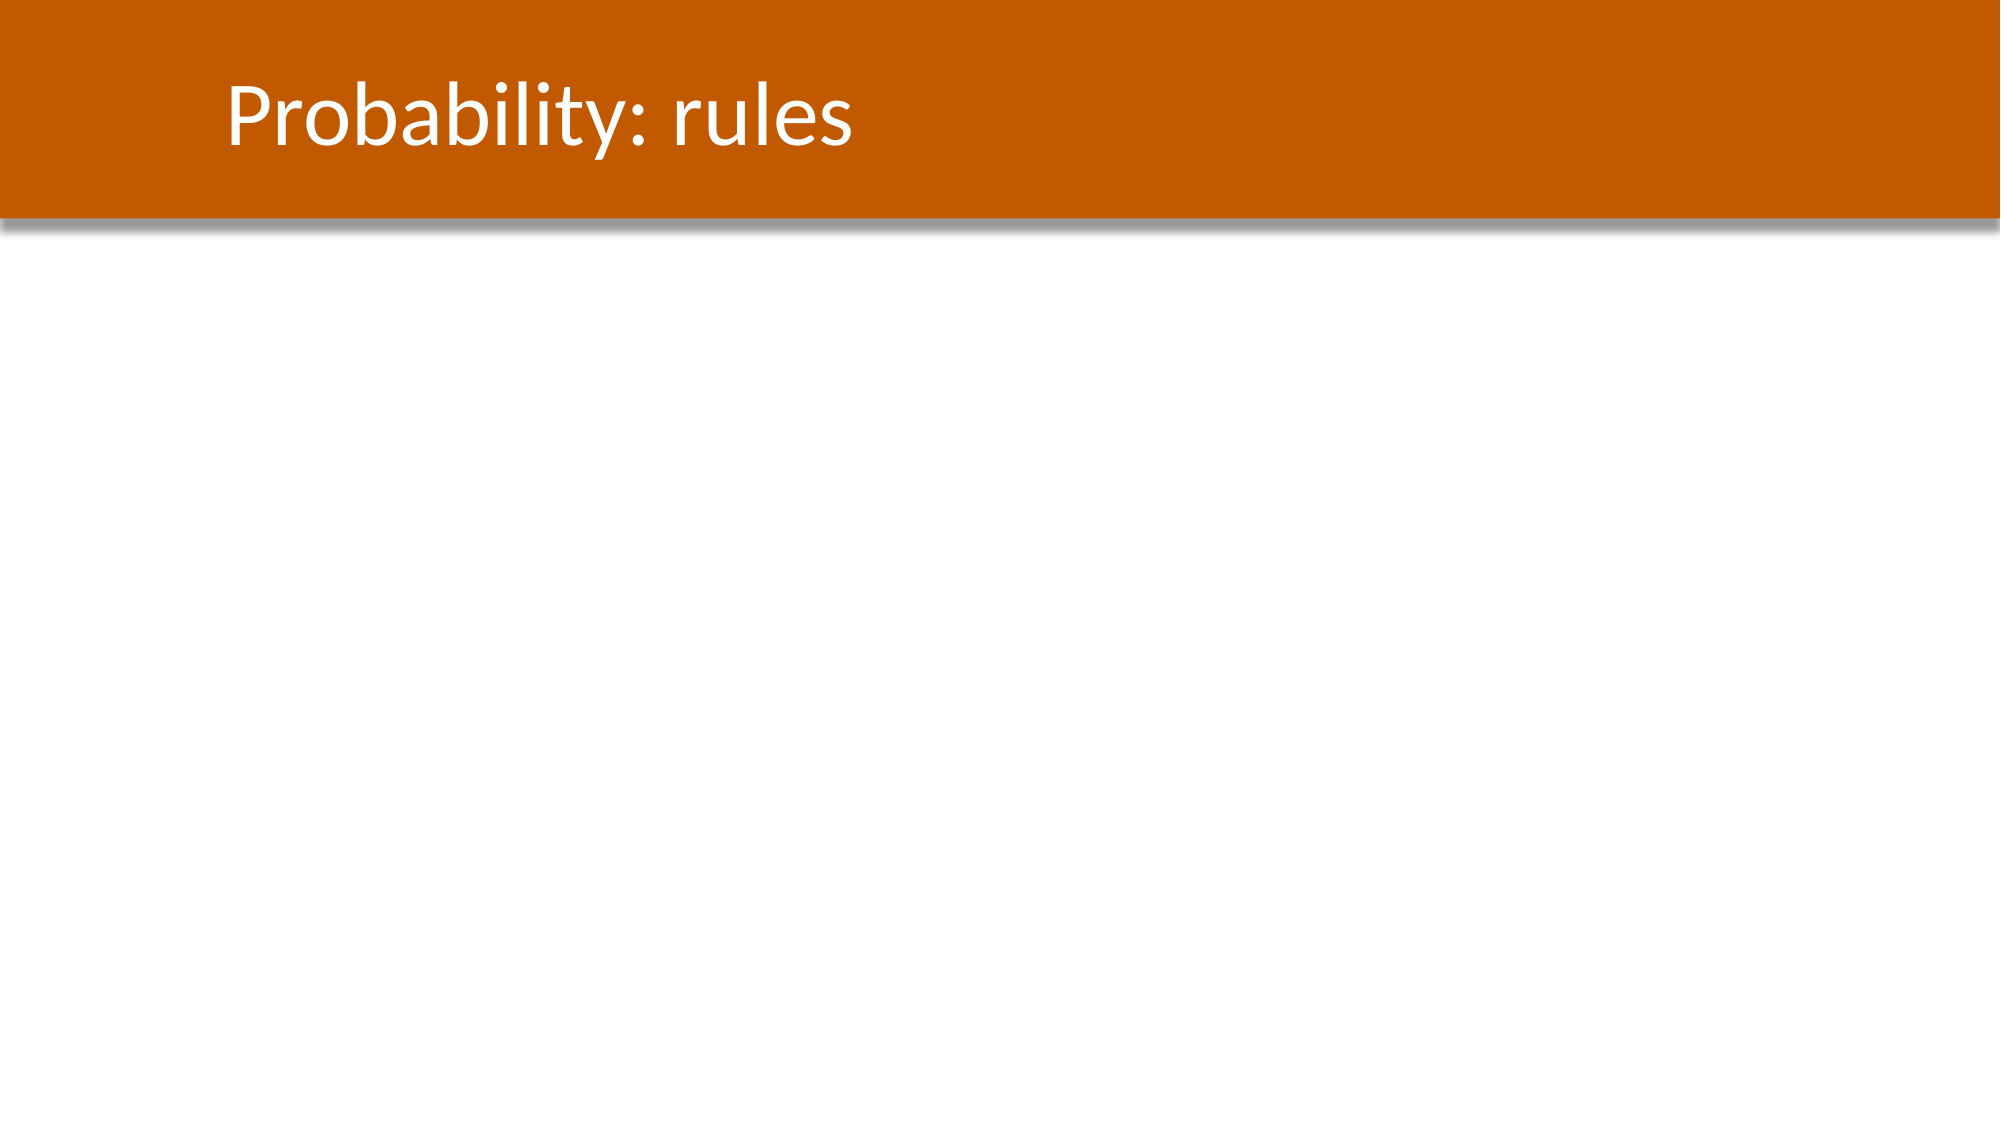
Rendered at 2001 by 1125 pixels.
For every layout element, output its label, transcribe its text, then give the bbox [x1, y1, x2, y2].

text_box [0, 0, 2000, 219]
text_box Probability: rules [210, 17, 2000, 201]
